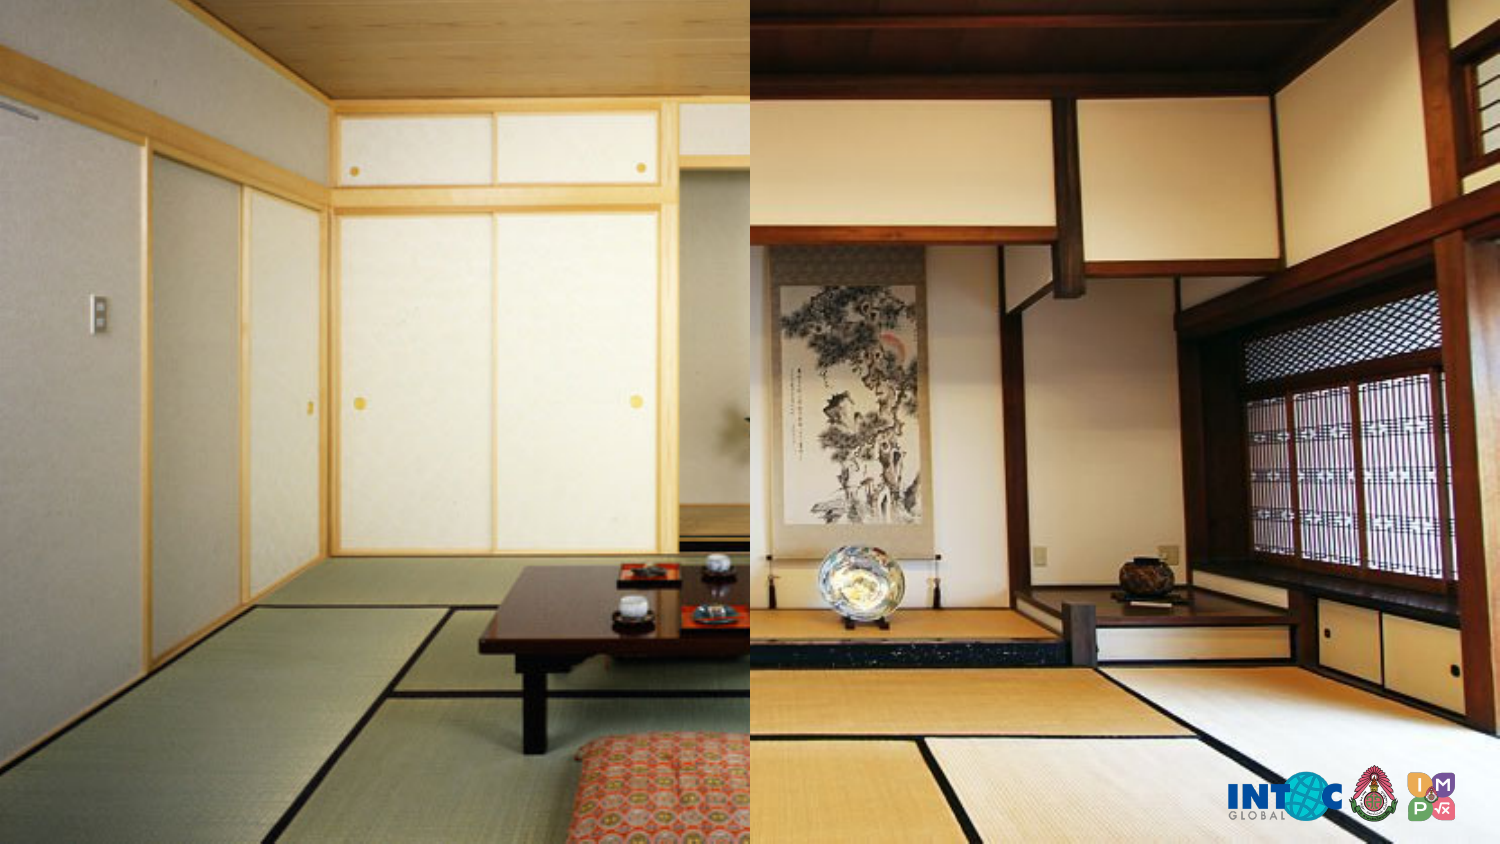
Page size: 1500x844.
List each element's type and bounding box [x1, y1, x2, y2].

picture [0, 0, 1500, 844]
text_box [1213, 743, 1480, 844]
